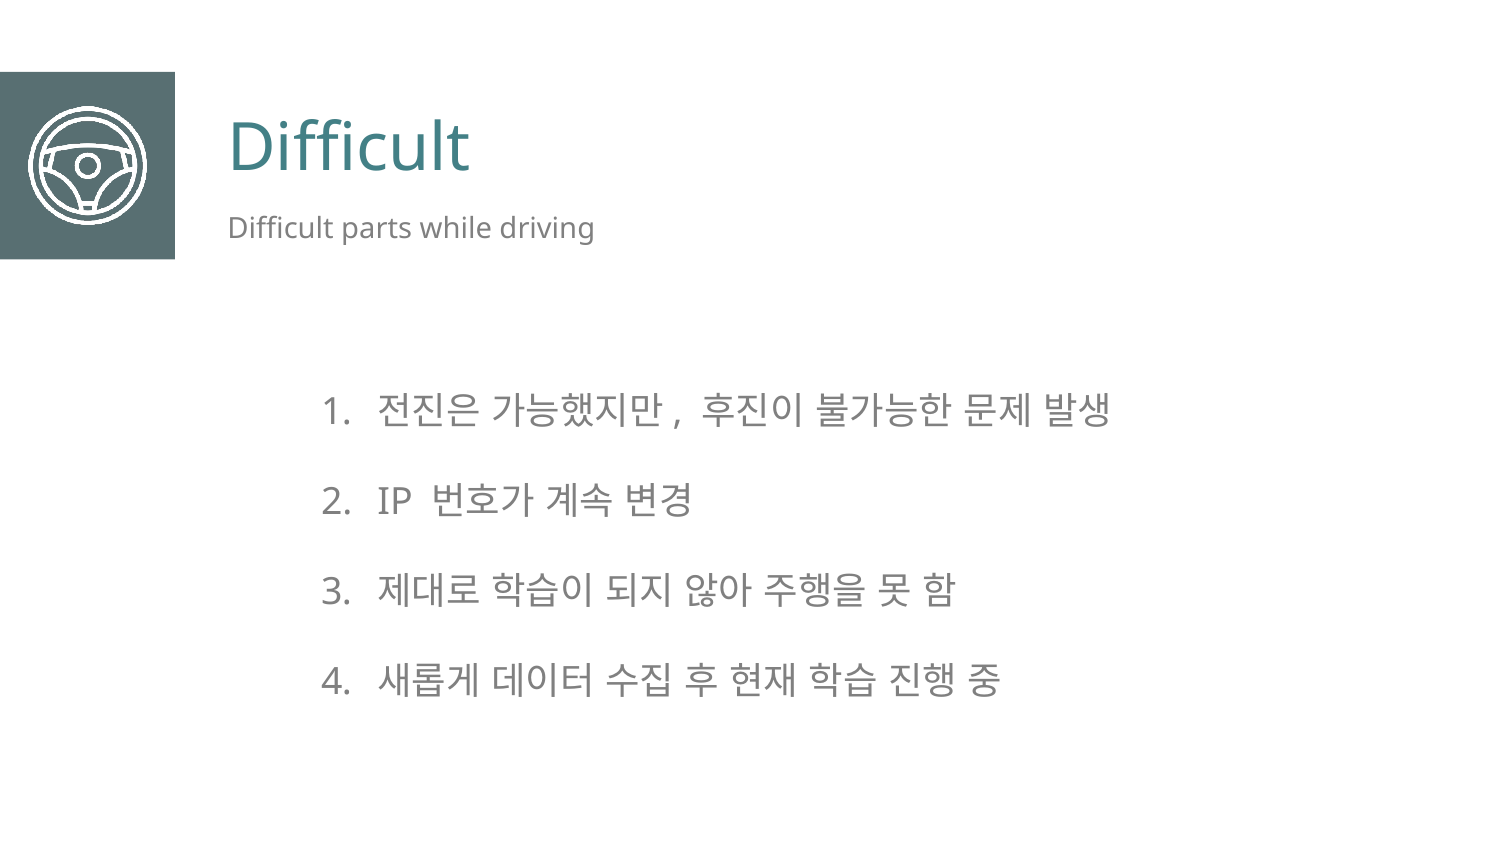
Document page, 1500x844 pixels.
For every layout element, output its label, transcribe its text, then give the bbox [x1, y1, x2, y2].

text_box [0, 70, 177, 261]
text_box 전진은 가능했지만, 후진이 불가능한 문제 발생 IP 번호가 계속 변경 제대로 학습이 되지 않아 주행을 못 함 새롭게 데이터 수집 후 현재 학습 진행 중 [306, 334, 1194, 710]
text_box Difficult [212, 96, 938, 184]
picture [28, 106, 147, 225]
text_box Difficult parts while driving [212, 184, 938, 252]
